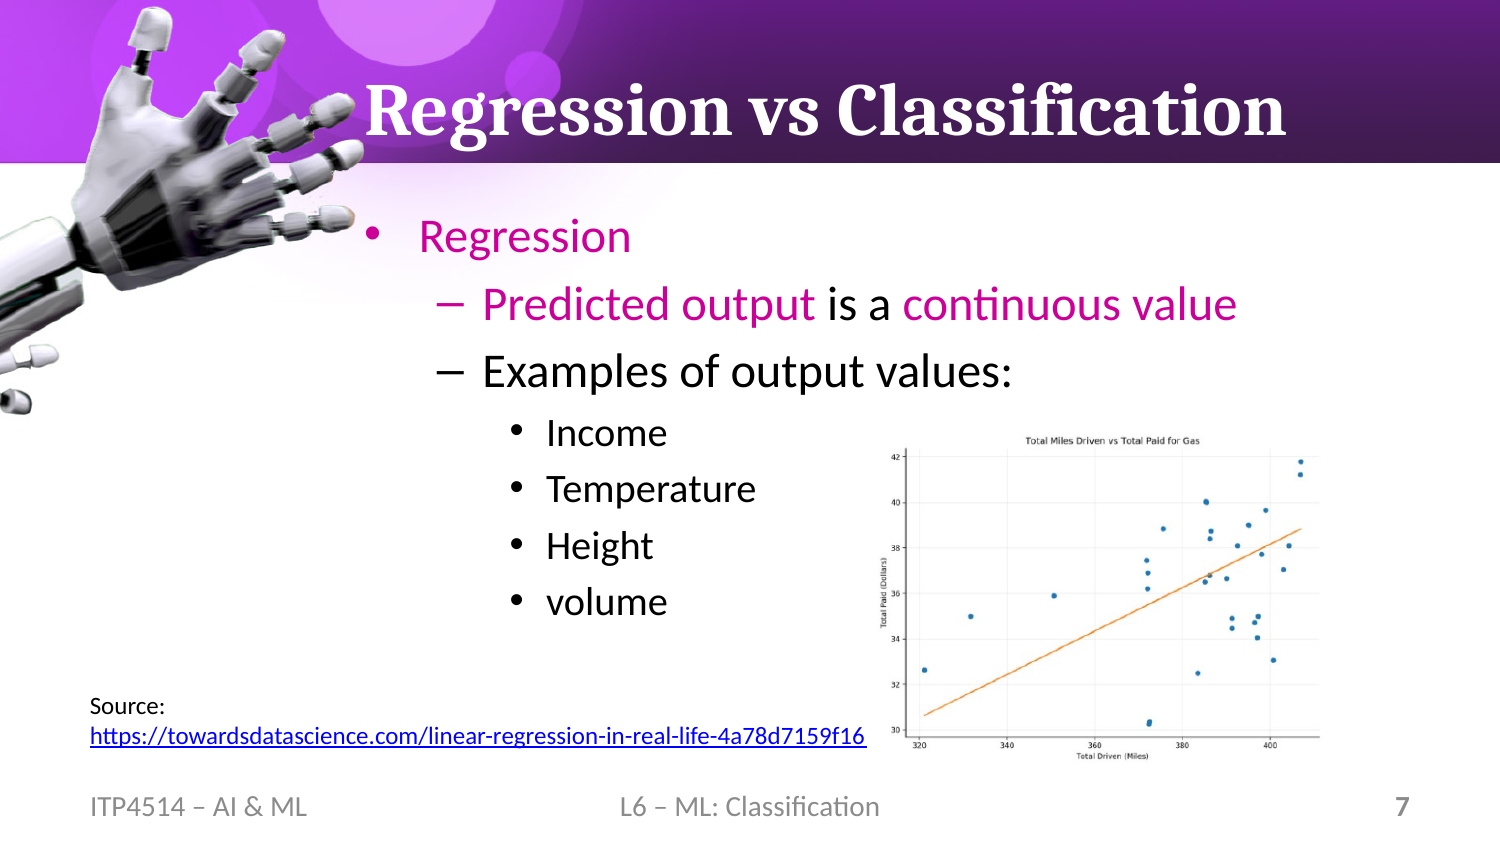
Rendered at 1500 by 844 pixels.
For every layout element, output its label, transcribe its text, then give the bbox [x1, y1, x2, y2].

title Regression vs Classification [349, 46, 1402, 166]
slide_number ITP4514 – AI & ML [75, 803, 325, 827]
picture [0, 0, 1500, 844]
text_box Source: https://towardsdatascience.com/linear-regression-in-real-life-4a78d7159f16 [74, 682, 845, 803]
list Regression Predicted output is a continuous value Examples of output values: Income Temperature Height volume [349, 196, 1402, 773]
slide_number 7 [1200, 782, 1425, 827]
footer L6 – ML: Classification [449, 782, 1051, 827]
